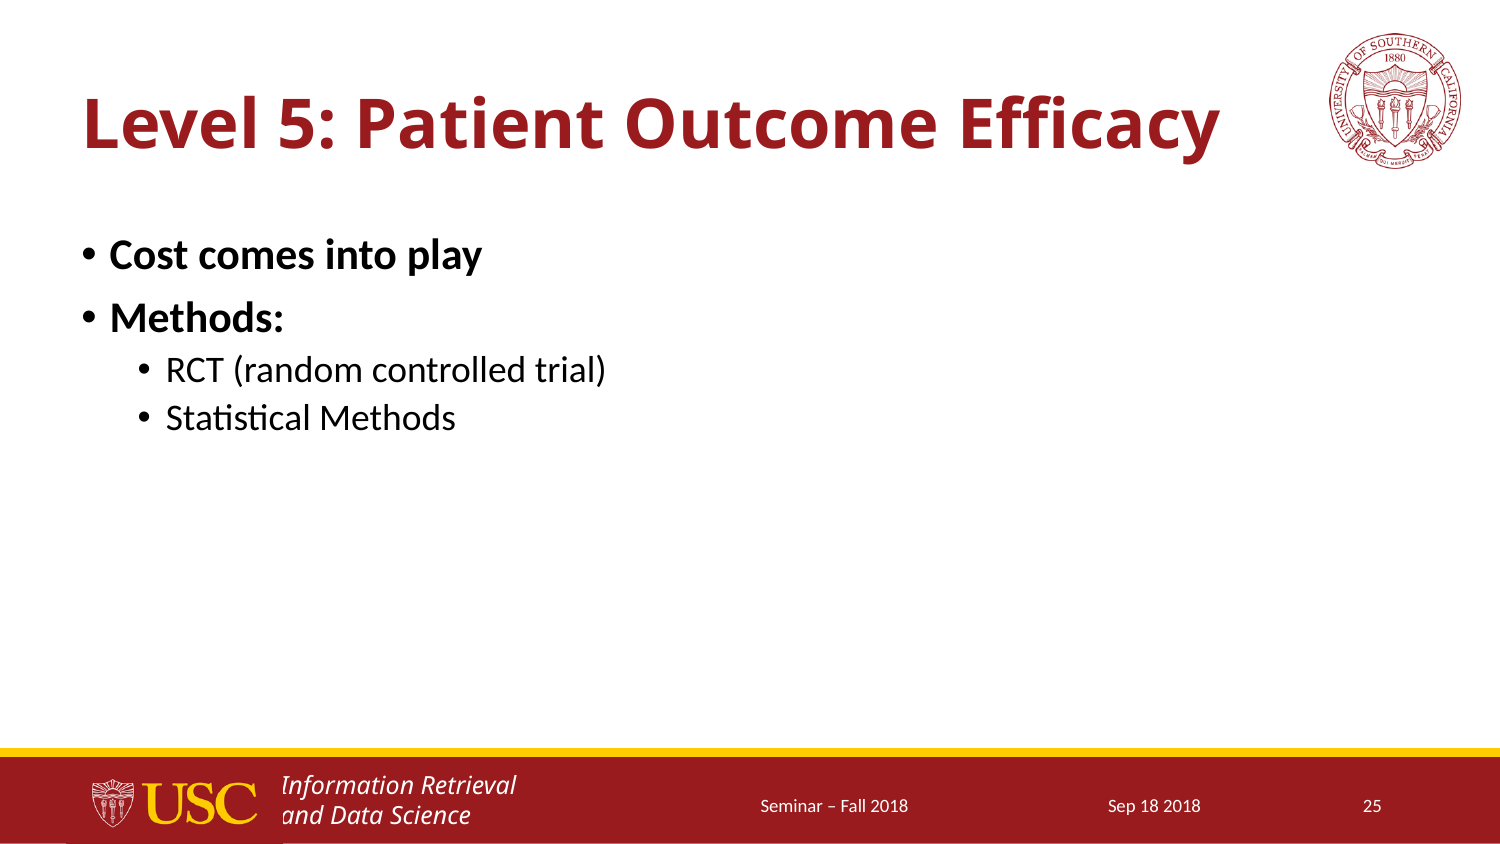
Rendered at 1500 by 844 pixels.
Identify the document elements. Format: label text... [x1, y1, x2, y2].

picture [1329, 33, 1461, 169]
footer Seminar – Fall 2018 [621, 782, 1048, 827]
picture [66, 762, 283, 844]
slide_number 25 [1319, 782, 1397, 827]
title Level 5: Patient Outcome Efficacy [66, 44, 1397, 208]
list Cost comes into play Methods: RCT (random controlled trial) Statistical Methods [66, 224, 1397, 755]
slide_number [1093, 782, 1308, 827]
